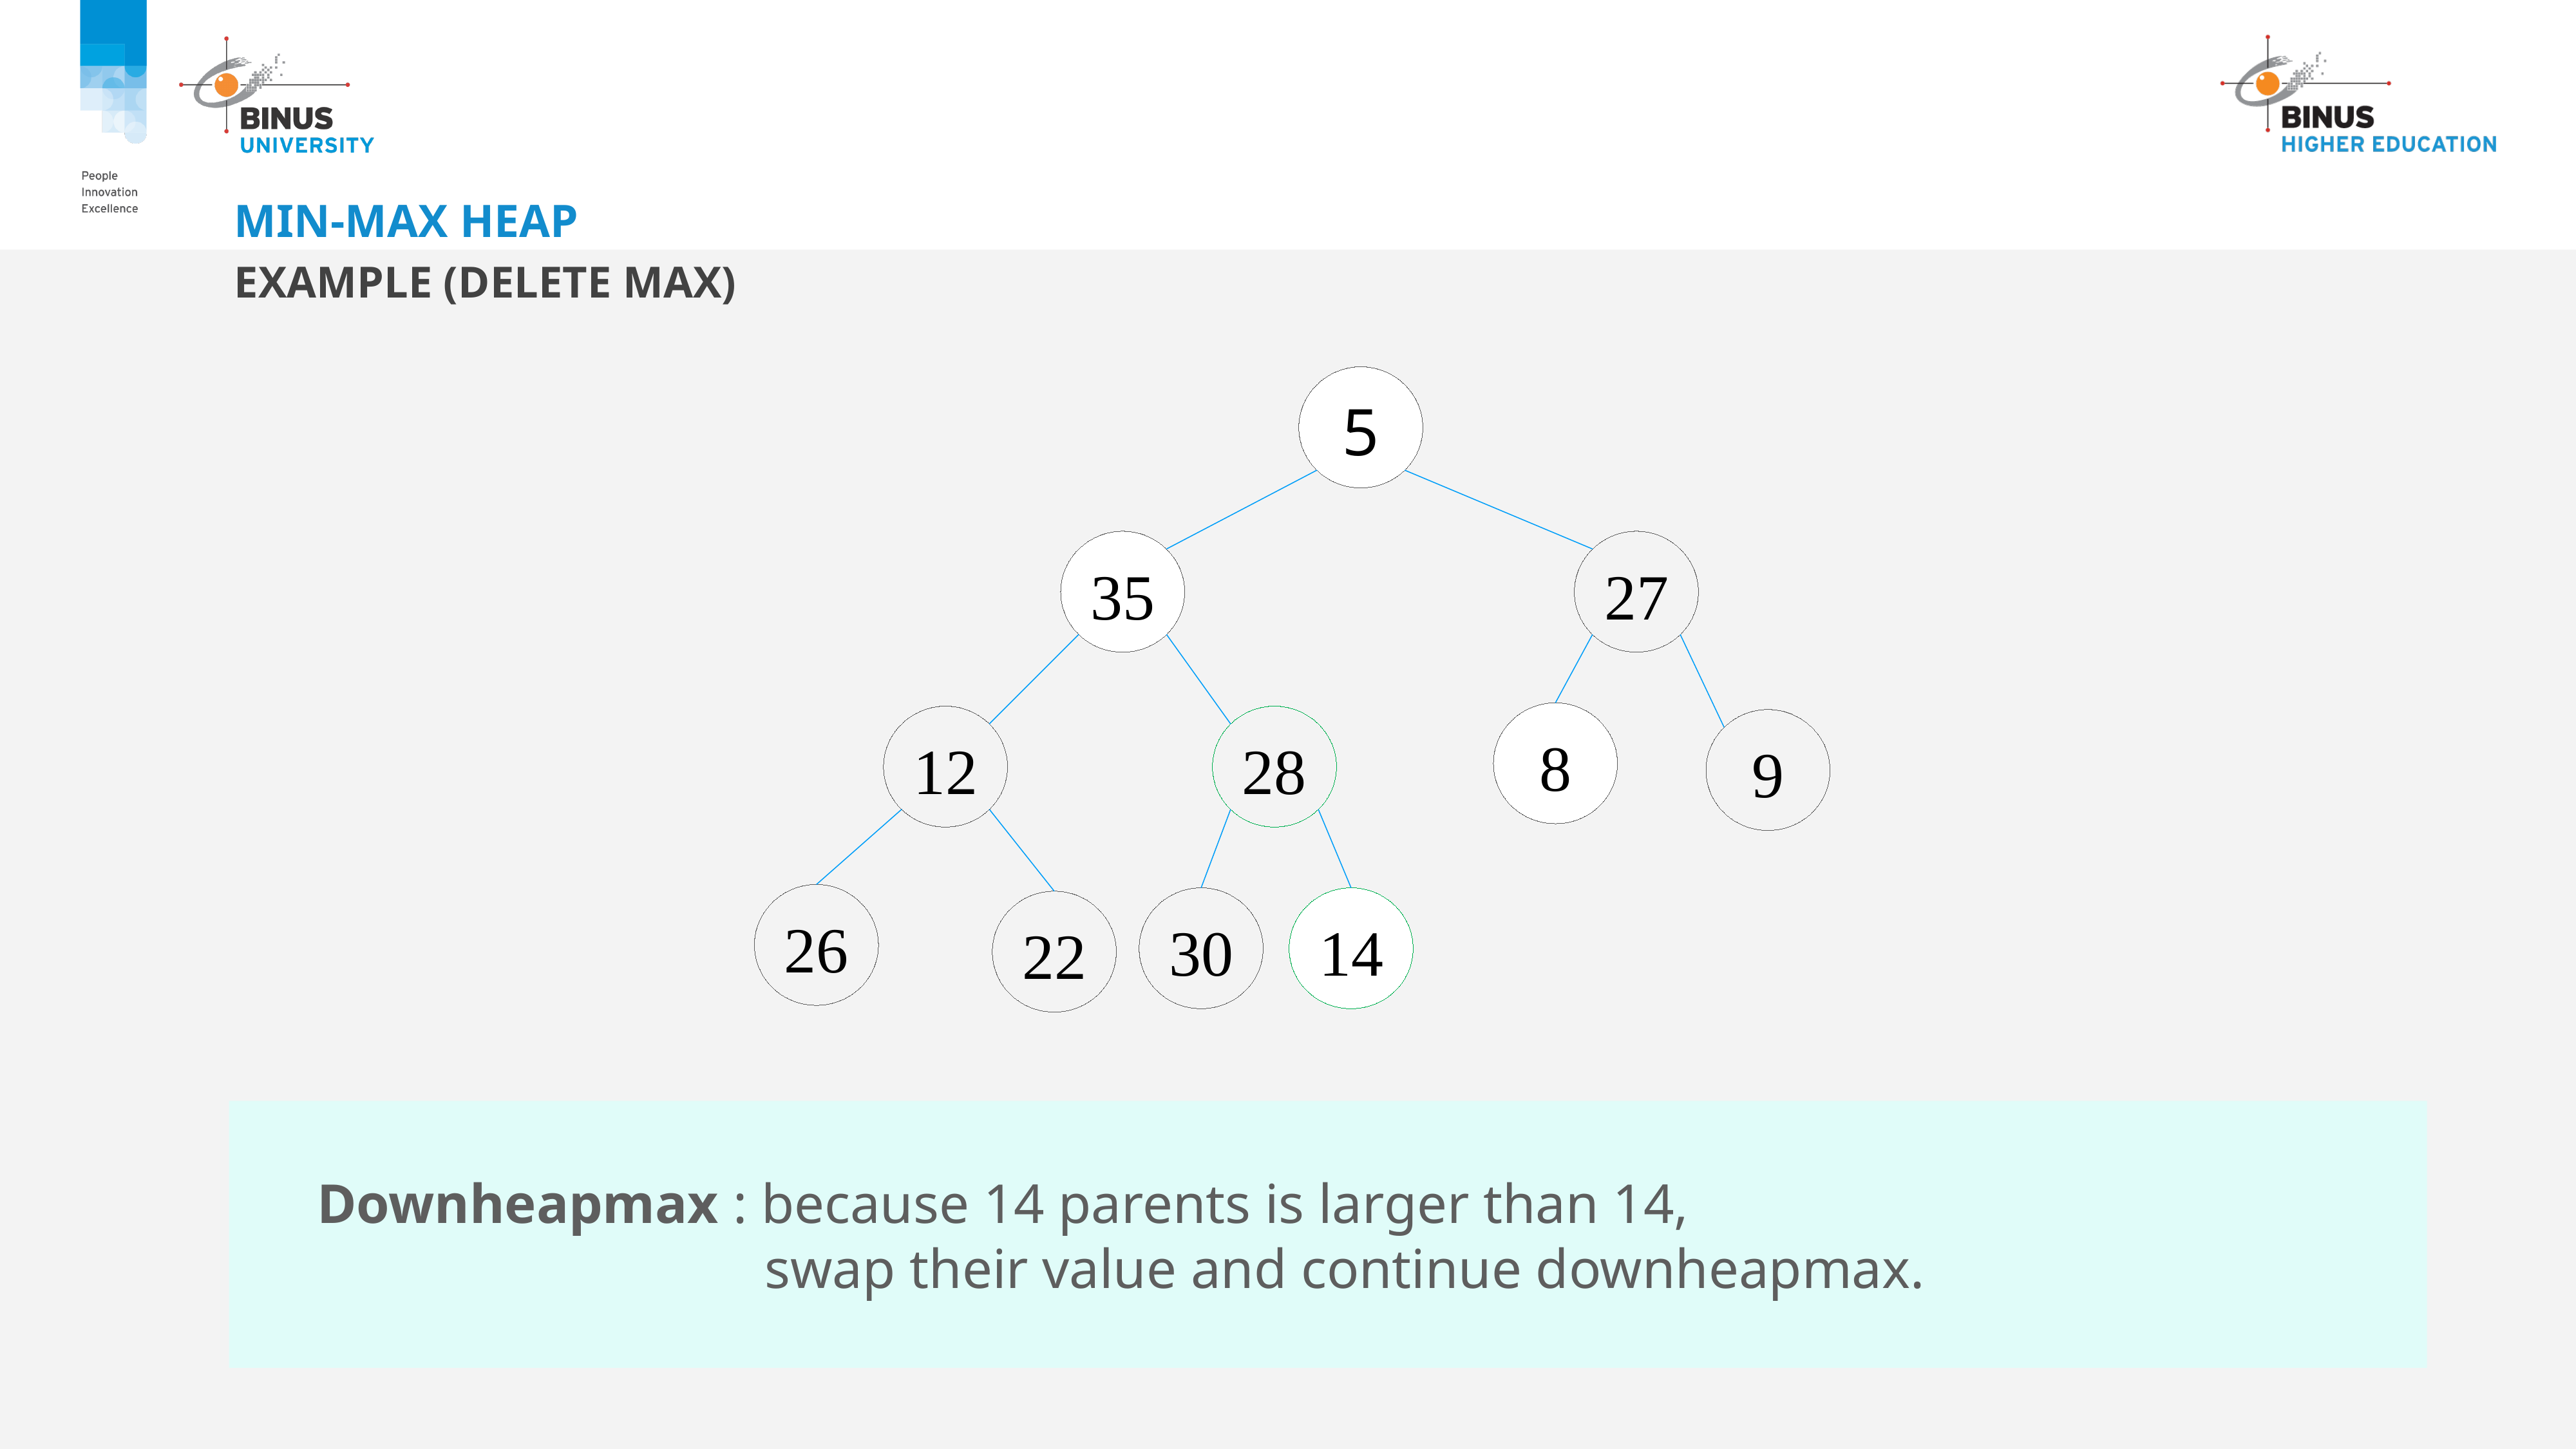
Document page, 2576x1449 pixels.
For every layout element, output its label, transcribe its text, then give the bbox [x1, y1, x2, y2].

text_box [721, 326, 1917, 1050]
picture [2199, 0, 2496, 156]
picture [80, 66, 147, 144]
picture [174, 25, 374, 161]
list EXAMPLE (Delete Max) [228, 255, 1262, 341]
picture [81, 146, 146, 213]
text_box Downheapmax : because 14 parents is larger than 14, swap their value and continue downheapmax. [229, 1101, 2427, 1368]
title Min-Max Heap [228, 197, 1784, 252]
